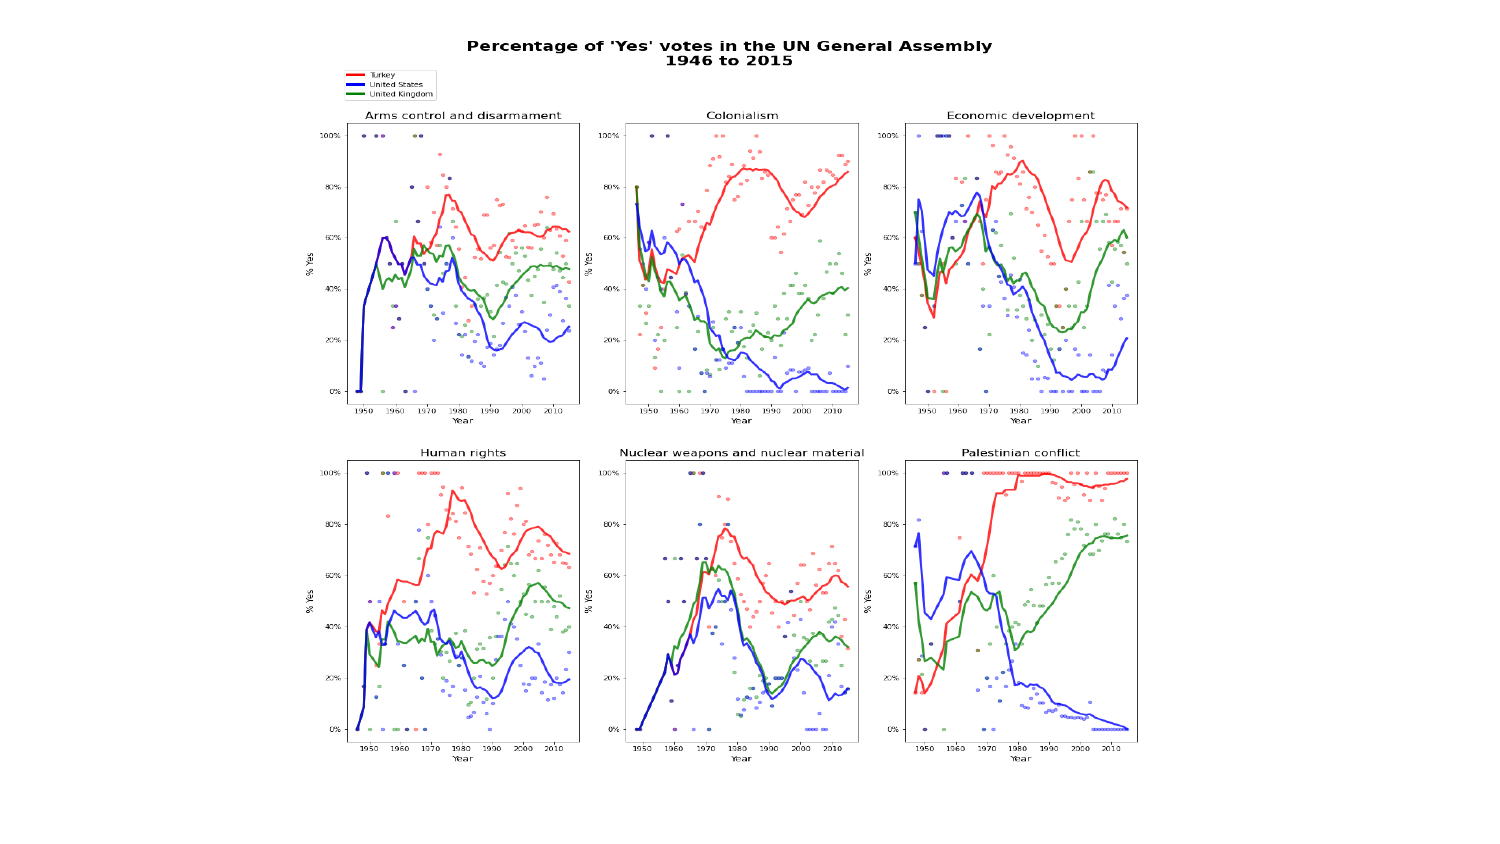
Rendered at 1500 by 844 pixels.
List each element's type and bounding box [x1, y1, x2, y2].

picture [219, 23, 1239, 844]
